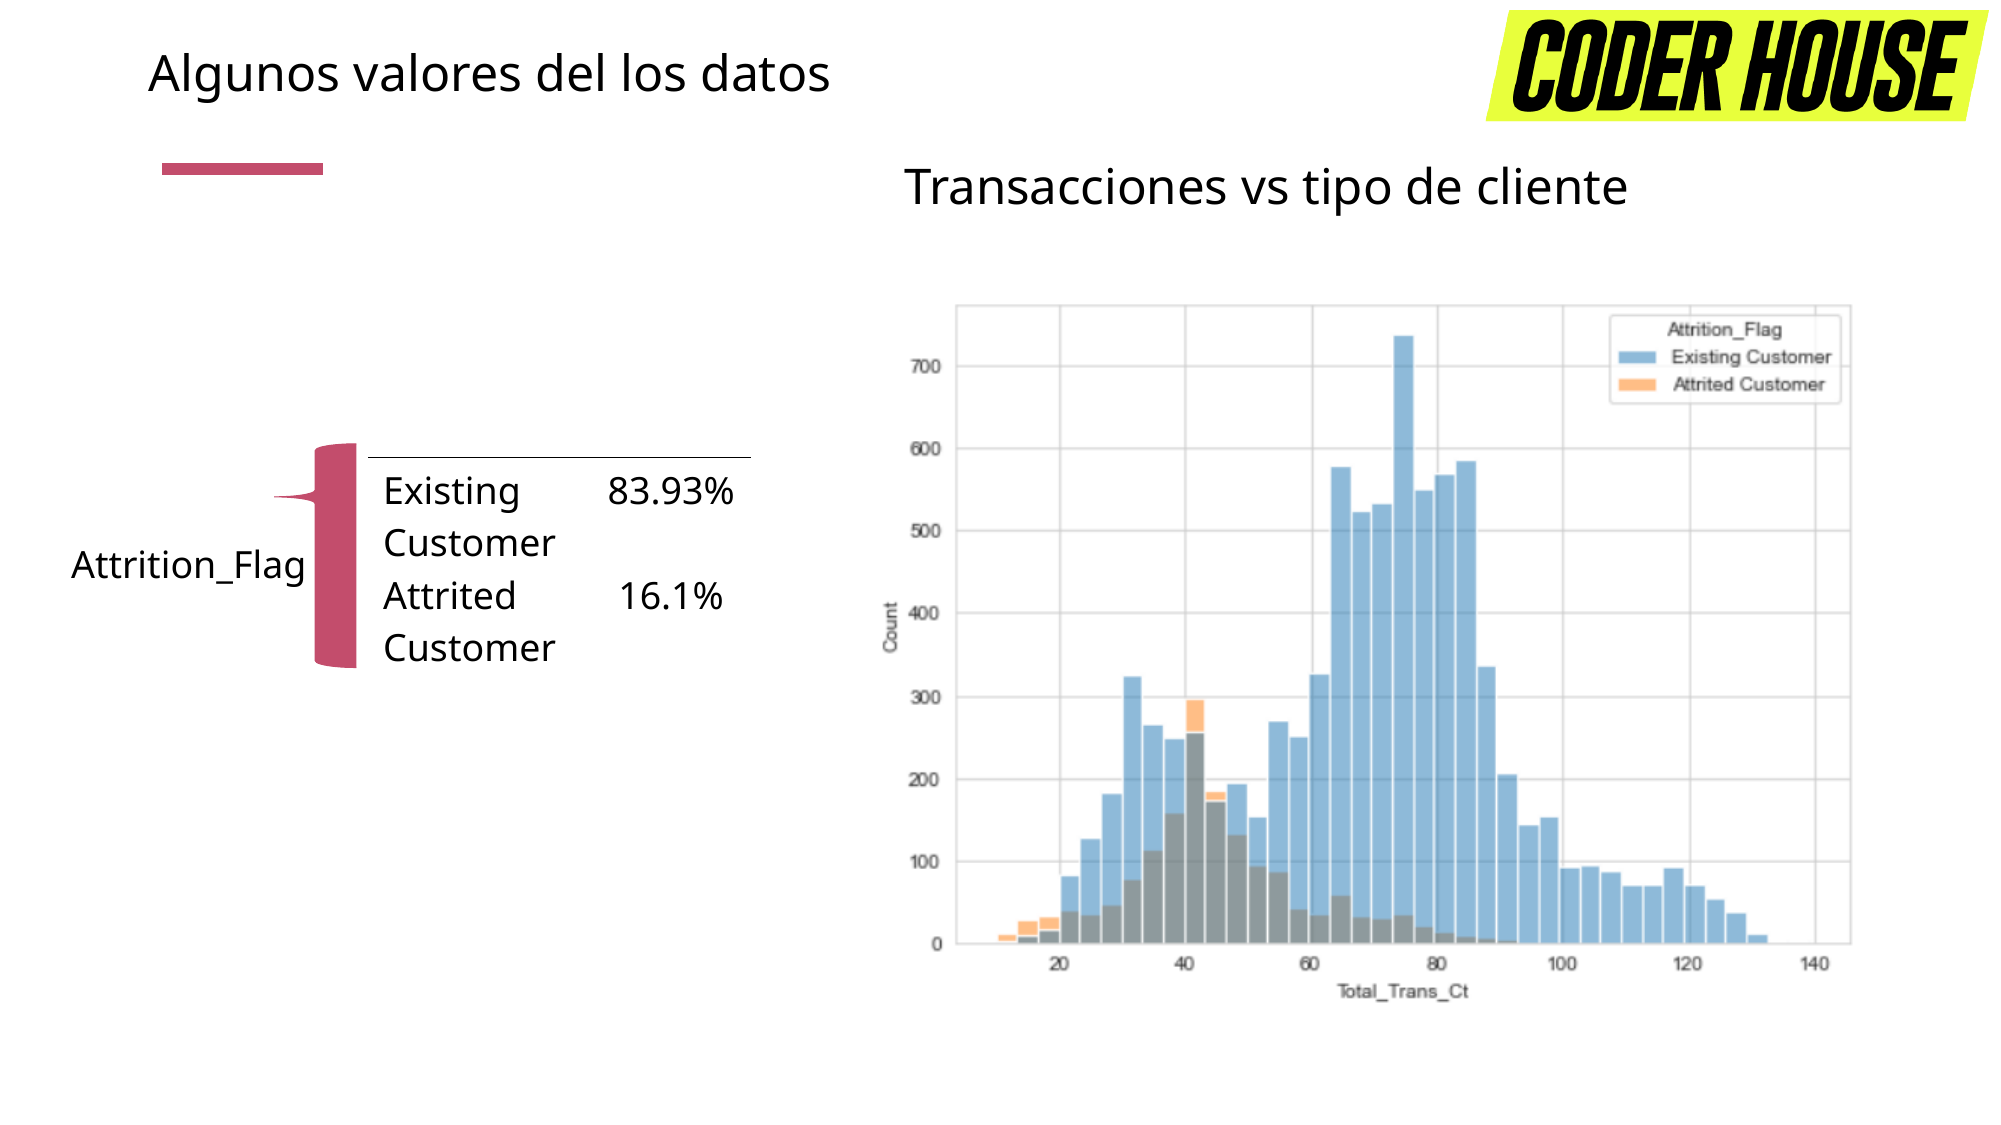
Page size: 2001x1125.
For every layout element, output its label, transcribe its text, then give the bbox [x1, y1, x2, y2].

picture [868, 279, 1898, 1012]
picture [1474, 0, 2000, 139]
text_box Attrition_Flag [56, 533, 322, 594]
table_cell Attrited Customer [368, 563, 592, 668]
title Transacciones vs tipo de cliente [889, 147, 1986, 224]
text_box Algunos valores del los datos [133, 33, 1230, 109]
text_box [274, 443, 357, 669]
table_header Existing Customer [368, 458, 592, 563]
table_cell 16.1% [592, 563, 751, 668]
table_header 83.93% [592, 458, 751, 563]
